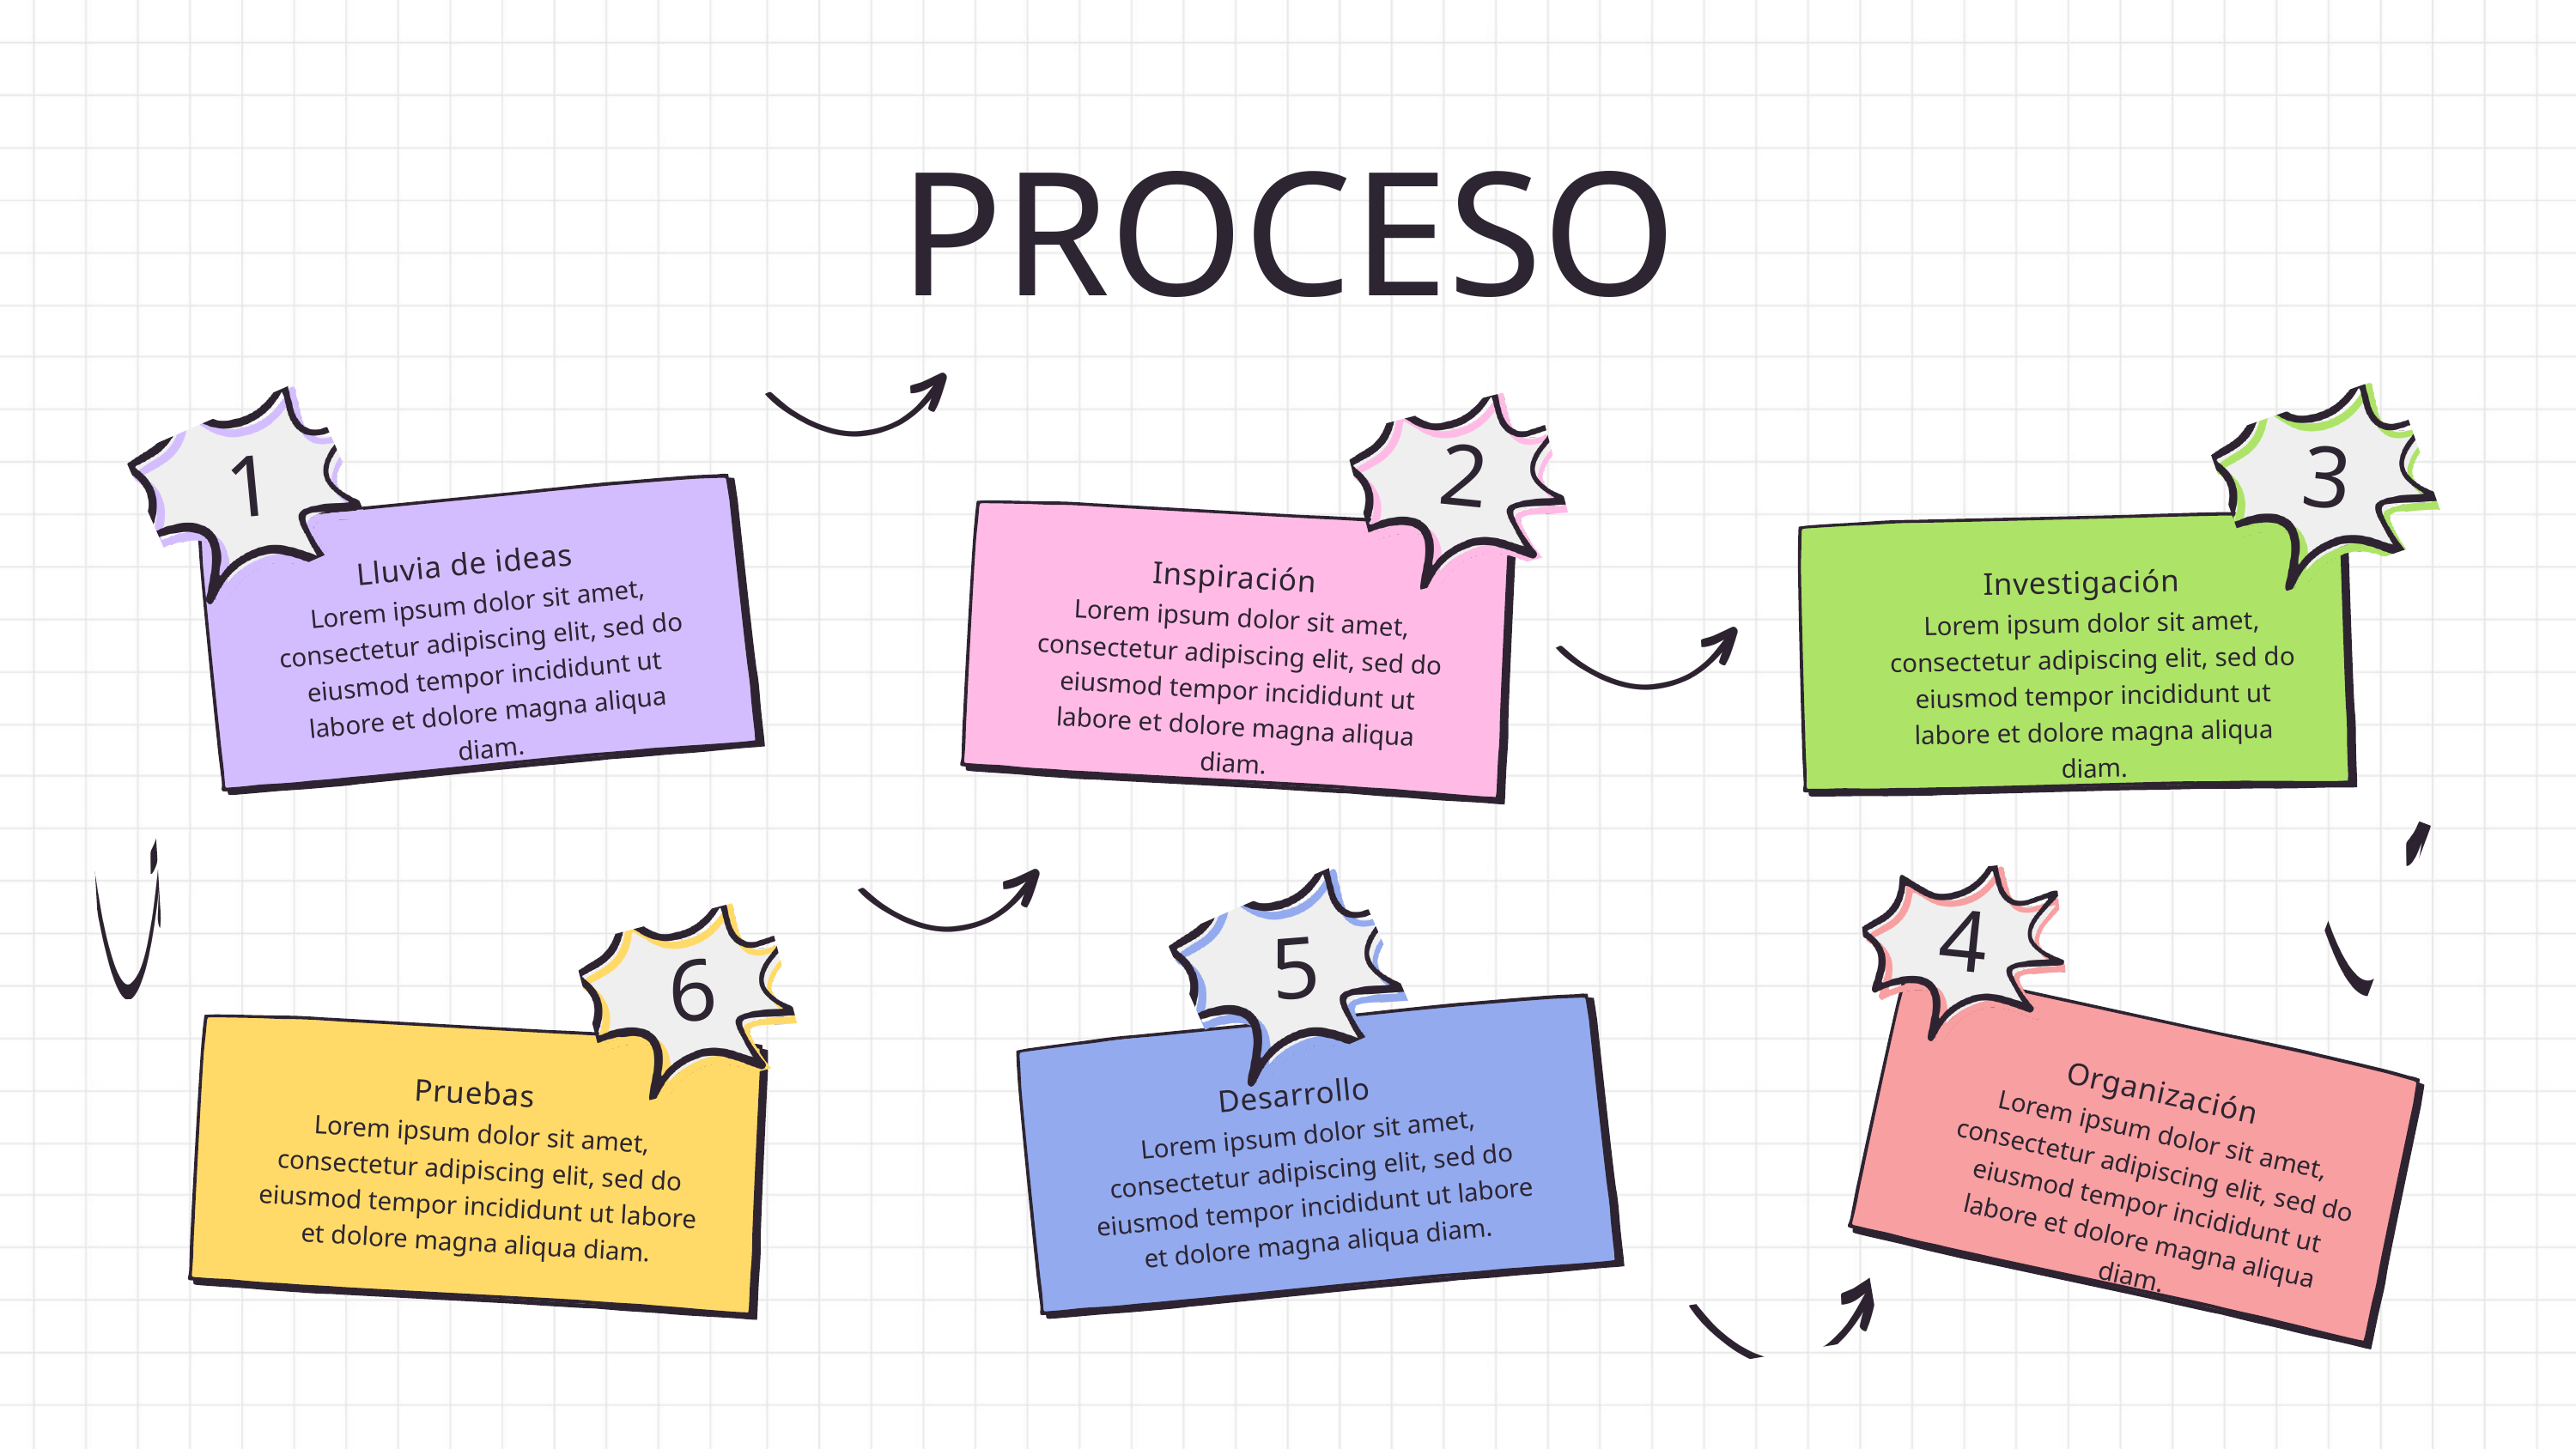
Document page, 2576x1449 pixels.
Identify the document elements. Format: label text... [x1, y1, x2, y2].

text_box [124, 378, 356, 613]
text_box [1941, 1074, 2371, 1255]
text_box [194, 1025, 766, 1304]
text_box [1081, 1074, 1540, 1255]
text_box 2 [1437, 405, 1515, 509]
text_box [258, 1074, 702, 1255]
text_box [857, 869, 1041, 932]
text_box [91, 814, 166, 1001]
text_box PROCESO [792, 89, 1784, 330]
text_box [2307, 803, 2432, 997]
text_box [1555, 627, 1739, 690]
text_box [1342, 407, 1447, 509]
text_box [2205, 374, 2449, 566]
text_box [1688, 1276, 1880, 1368]
text_box 6 [663, 919, 739, 1024]
text_box 4 [1935, 870, 2014, 992]
text_box 3 [2300, 408, 2379, 530]
text_box [571, 894, 807, 1069]
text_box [1878, 562, 2307, 743]
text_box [1025, 558, 1455, 739]
text_box [764, 373, 948, 437]
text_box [1799, 514, 2355, 794]
text_box 1 [219, 415, 295, 493]
text_box [0, 0, 2576, 1449]
text_box [1857, 859, 2070, 1015]
text_box [1452, 384, 1578, 565]
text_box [207, 494, 754, 773]
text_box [1025, 1016, 1613, 1295]
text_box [966, 510, 1514, 790]
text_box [1868, 1016, 2408, 1295]
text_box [265, 543, 695, 724]
text_box 5 [1267, 897, 1344, 1015]
text_box [1165, 860, 1415, 1015]
